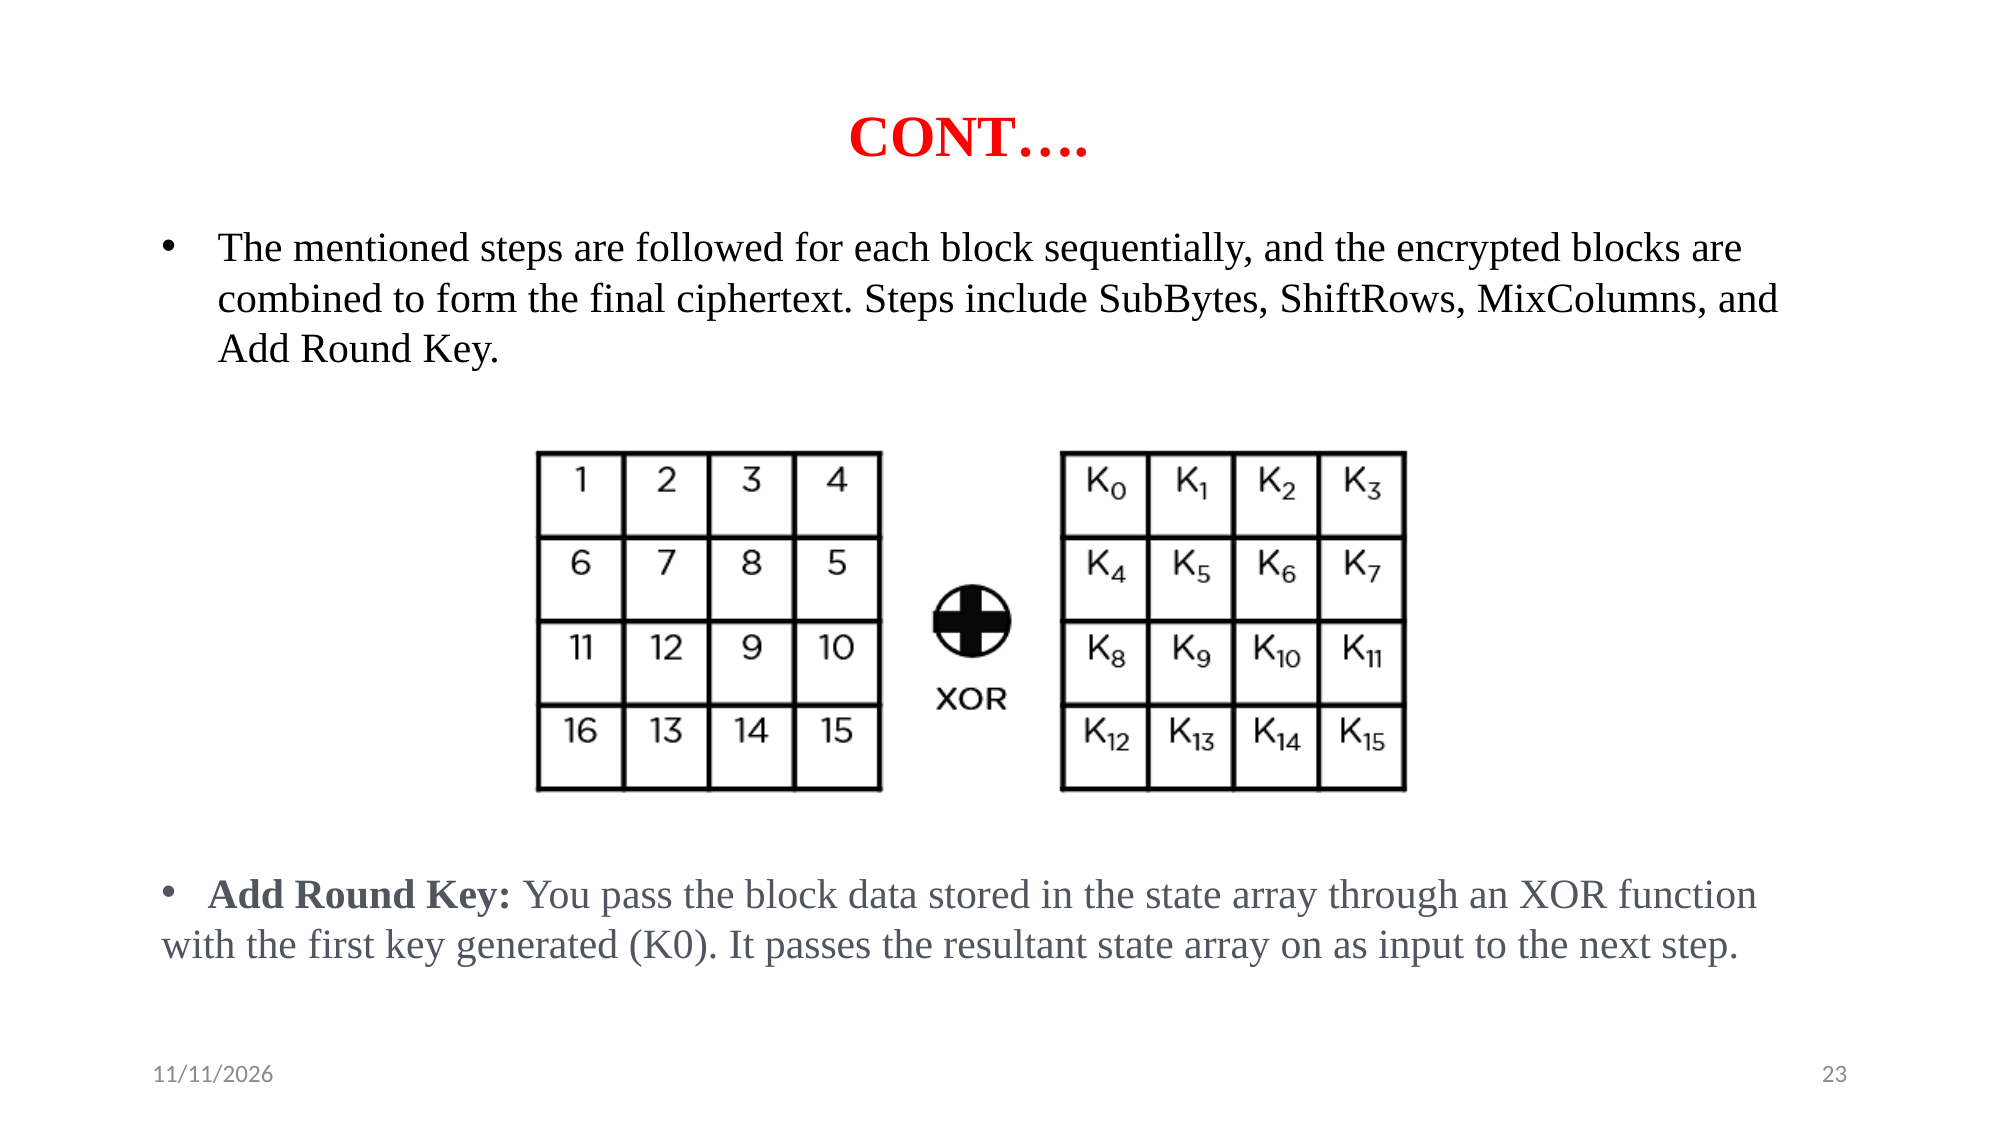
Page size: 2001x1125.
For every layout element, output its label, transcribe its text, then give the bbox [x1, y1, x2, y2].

slide_number 23 [1412, 1042, 1863, 1103]
text_box Add Round Key: You pass the block data stored in the state array through an XOR function with the first key generated (K0). It passes the resultant state array on as input to the next step. [146, 859, 1804, 974]
picture [488, 412, 1462, 826]
text_box CONT…. [833, 90, 1250, 176]
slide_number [137, 1042, 588, 1103]
text_box The mentioned steps are followed for each block sequentially, and the encrypted blocks are combined to form the final ciphertext. Steps include SubBytes, ShiftRows, MixColumns, and Add Round Key. [146, 212, 1863, 378]
